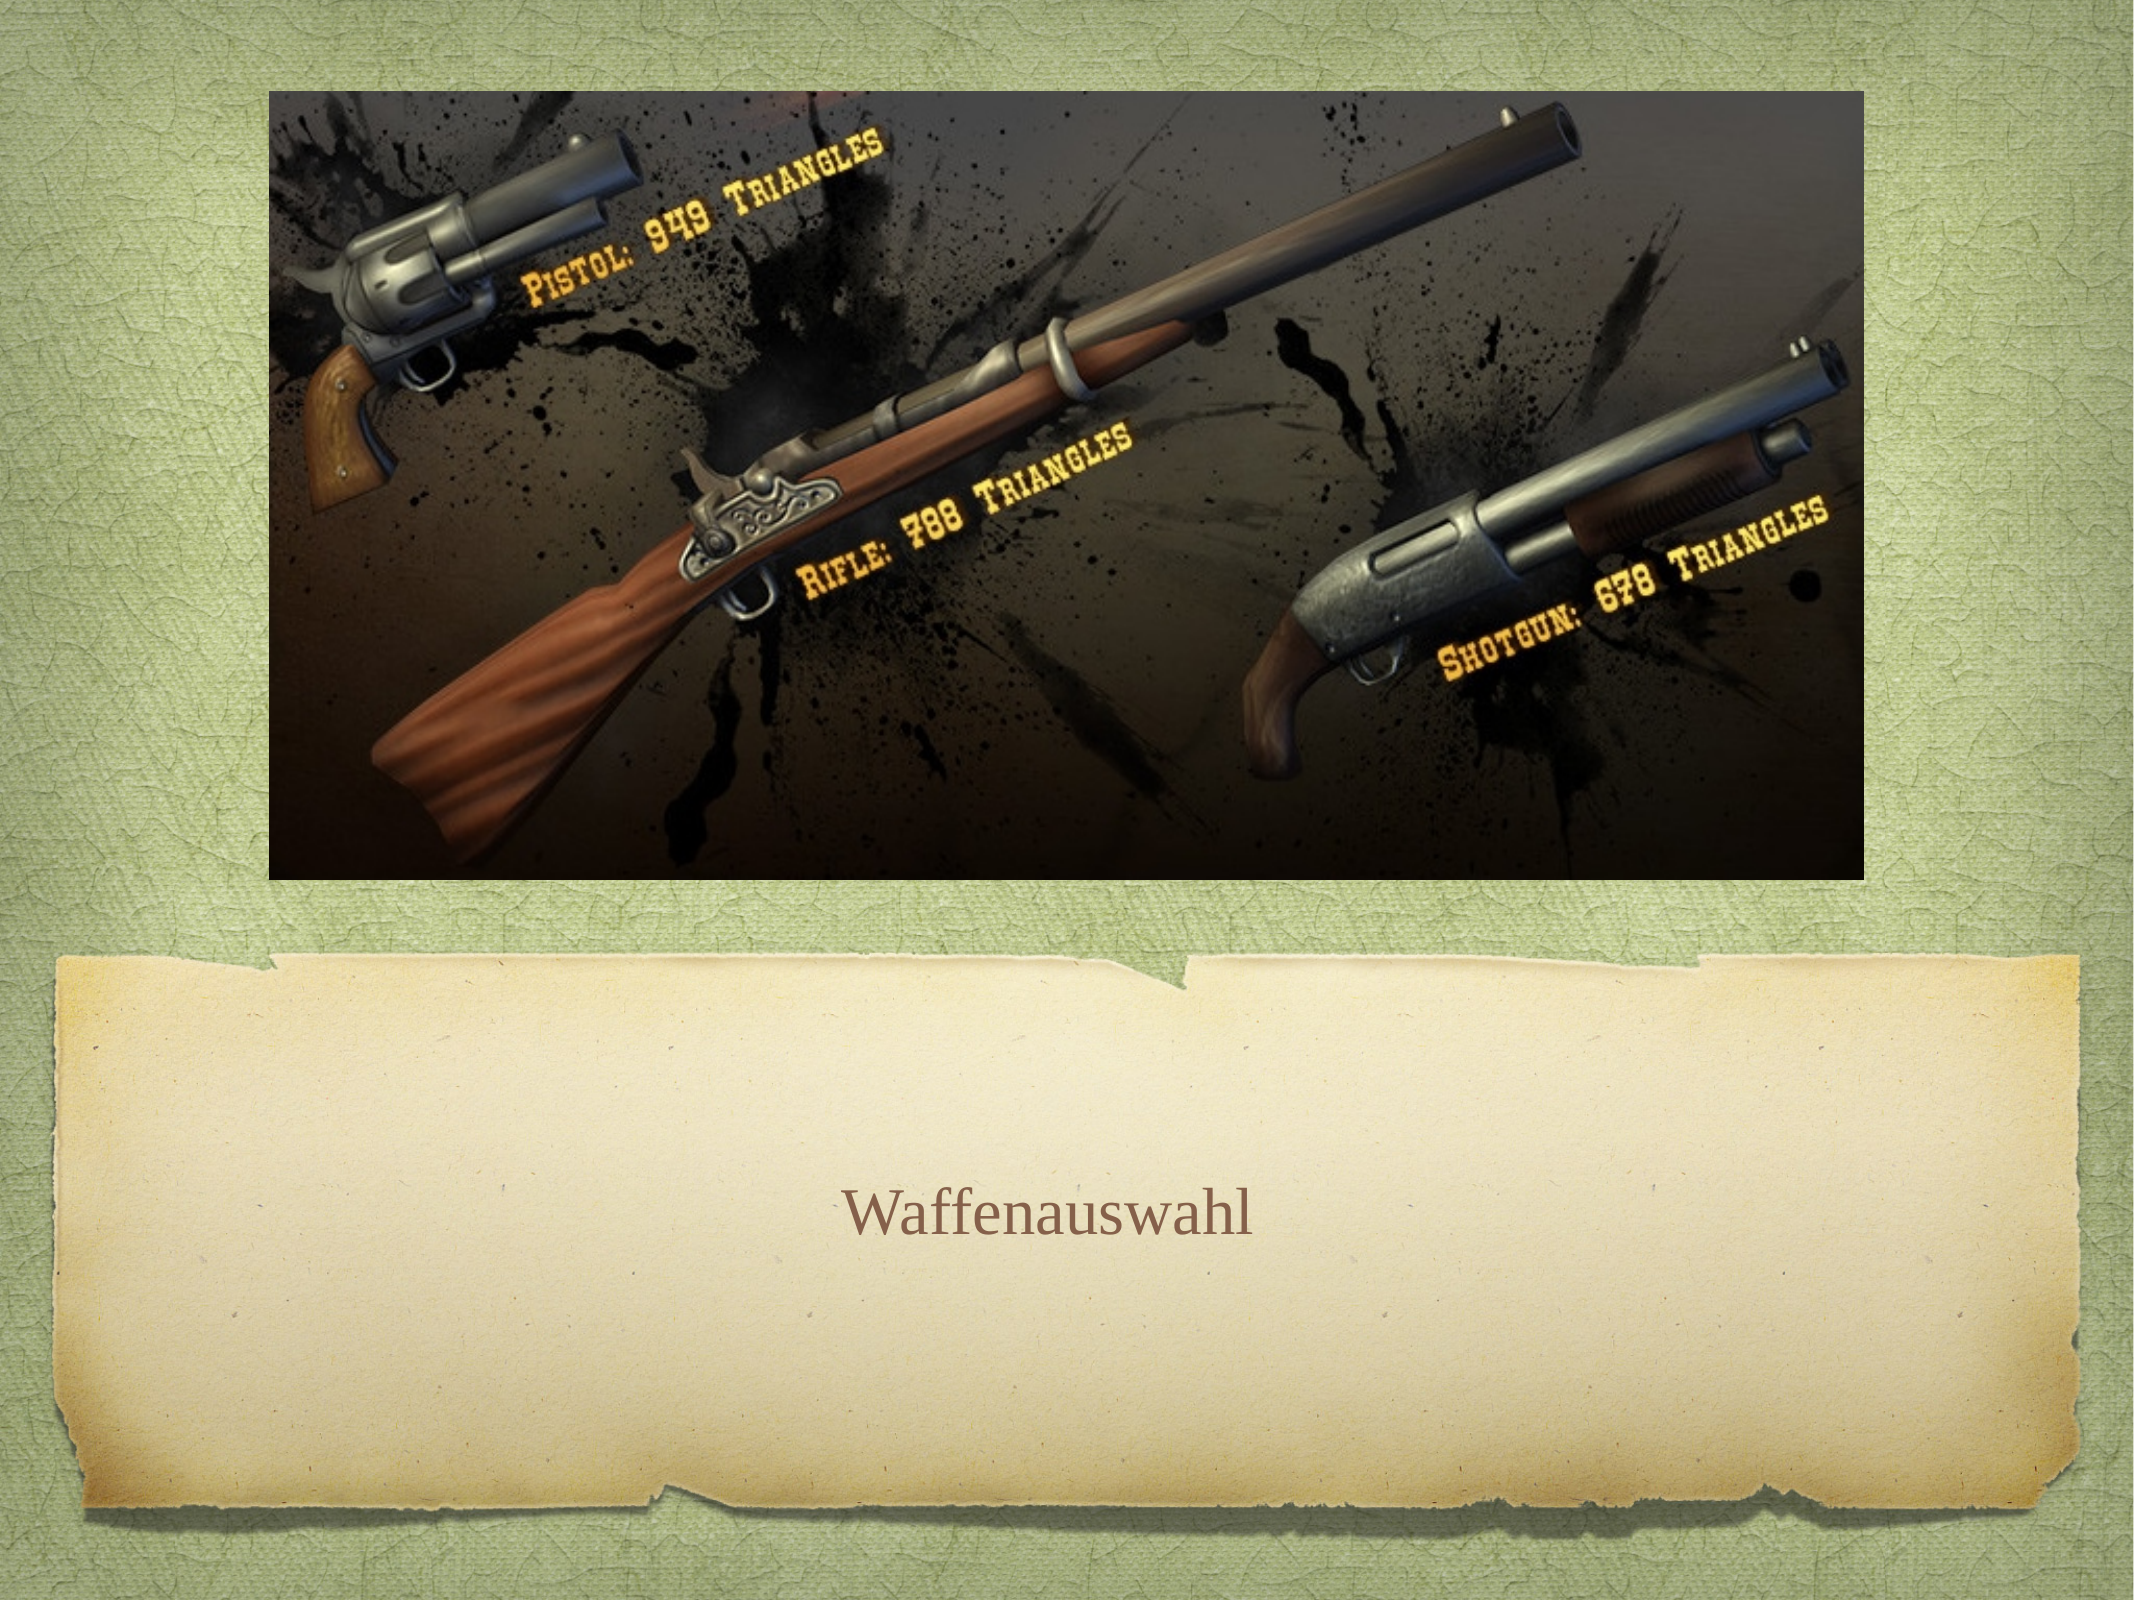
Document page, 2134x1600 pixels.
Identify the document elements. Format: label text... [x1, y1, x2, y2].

text_box Waffenauswahl [833, 1147, 1300, 1429]
picture [0, 0, 2134, 1600]
